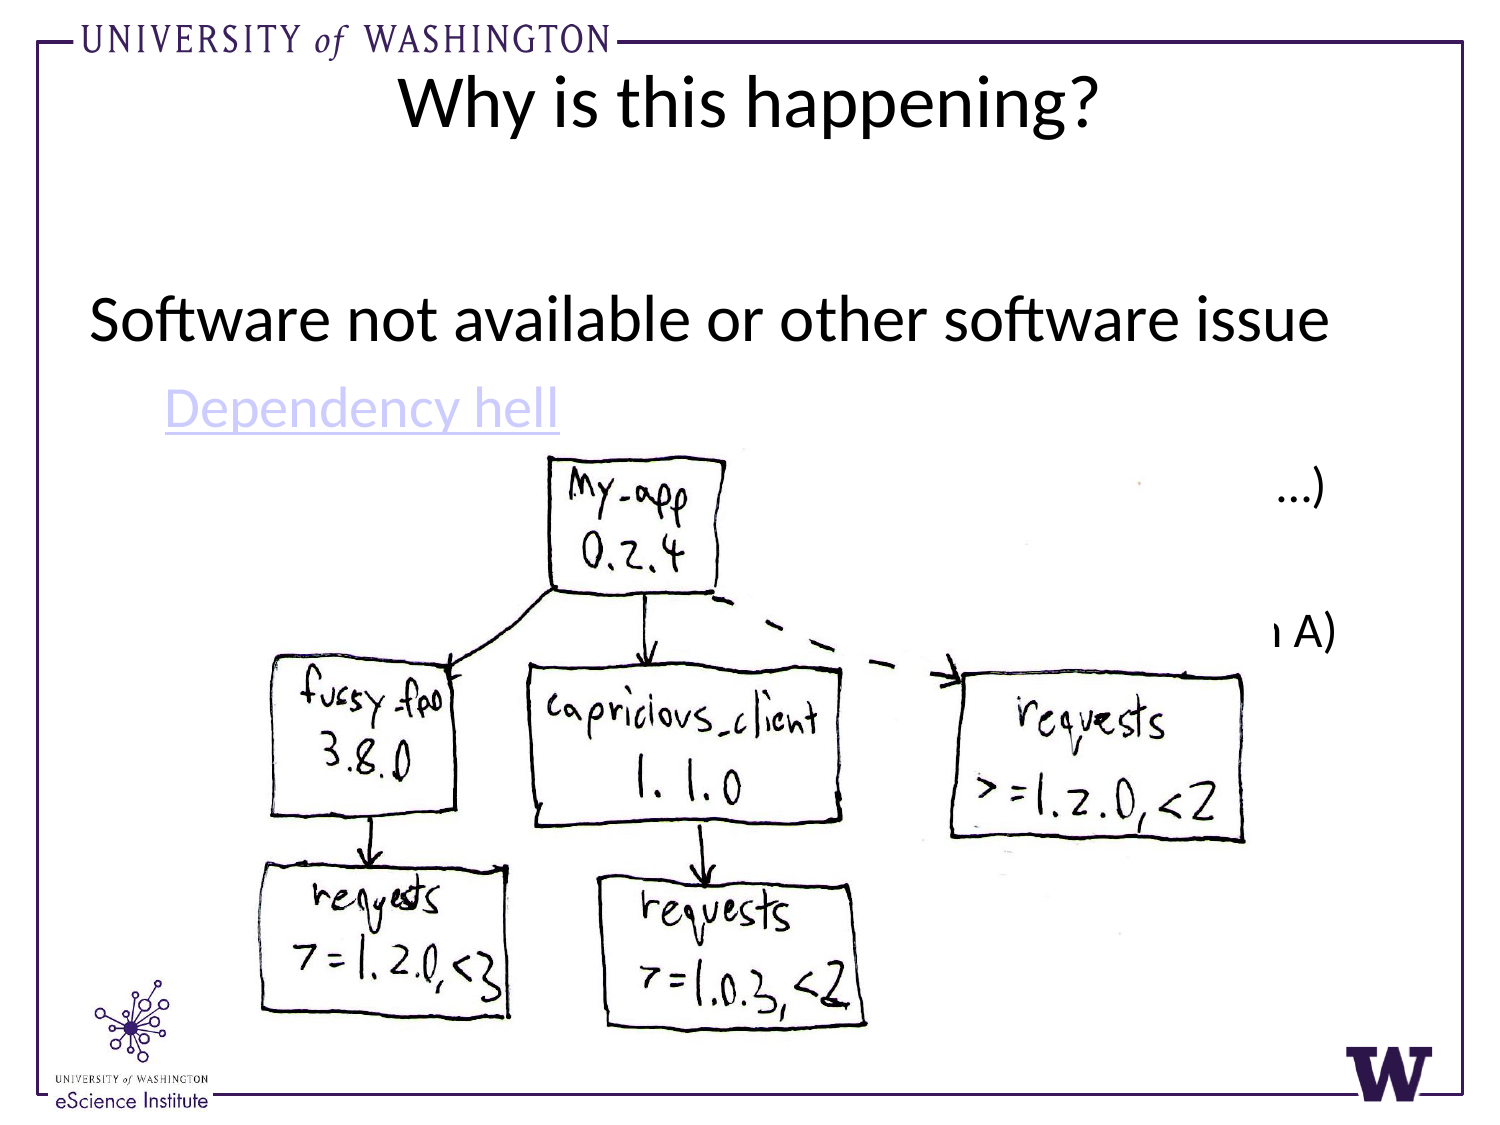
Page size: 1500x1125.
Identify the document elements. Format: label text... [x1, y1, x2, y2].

picture [1339, 1041, 1438, 1107]
picture [48, 978, 213, 1113]
picture [81, 24, 609, 45]
picture [225, 434, 1275, 1058]
list Software not available or other software issue Dependency hell Dependency chains (A depends on B depends on C …) Conflicting dependencies Circular dependencies (A depends on B depends on A) [75, 267, 1425, 1057]
title Why is this happening? [75, 45, 1425, 233]
